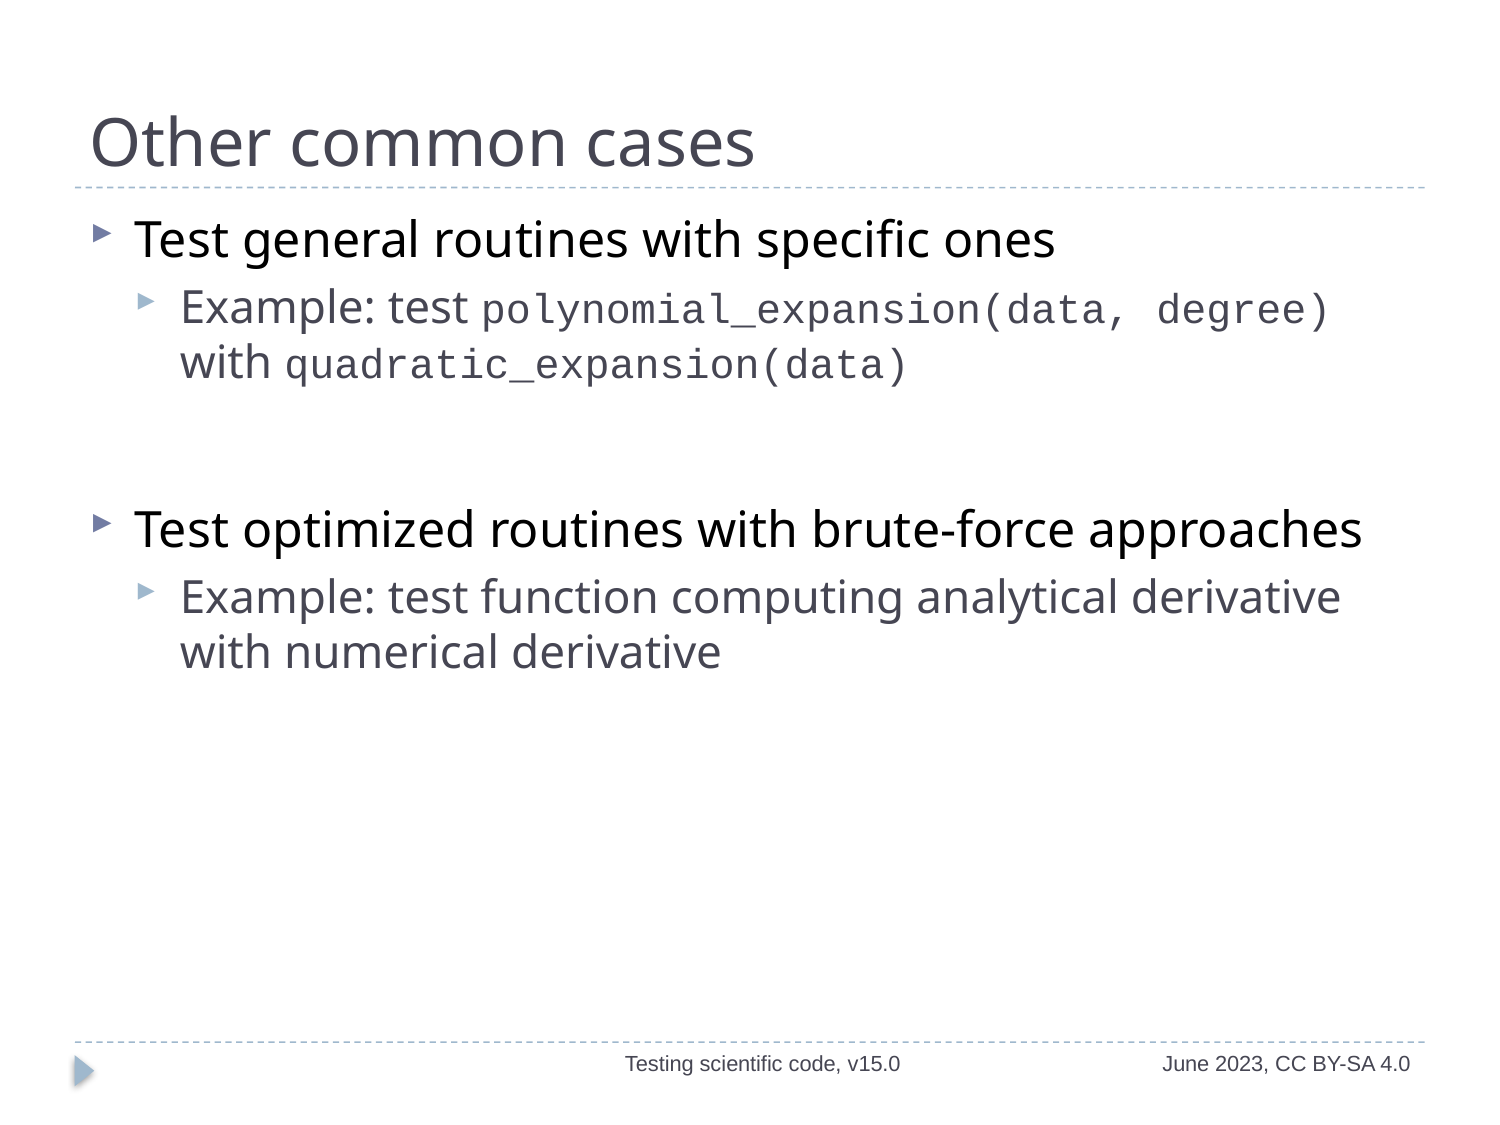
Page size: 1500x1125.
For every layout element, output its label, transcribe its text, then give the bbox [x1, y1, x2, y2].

title Other common cases [75, 24, 1425, 188]
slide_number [1051, 1042, 1426, 1103]
footer Testing scientific code, v15.0 [475, 1042, 1051, 1103]
list Test general routines with specific ones Example: test polynomial_expansion(data, degree) with quadratic_expansion(data) Test optimized routines with brute-force approaches Example: test function computing analytical derivative with numerical derivative [75, 200, 1425, 1010]
